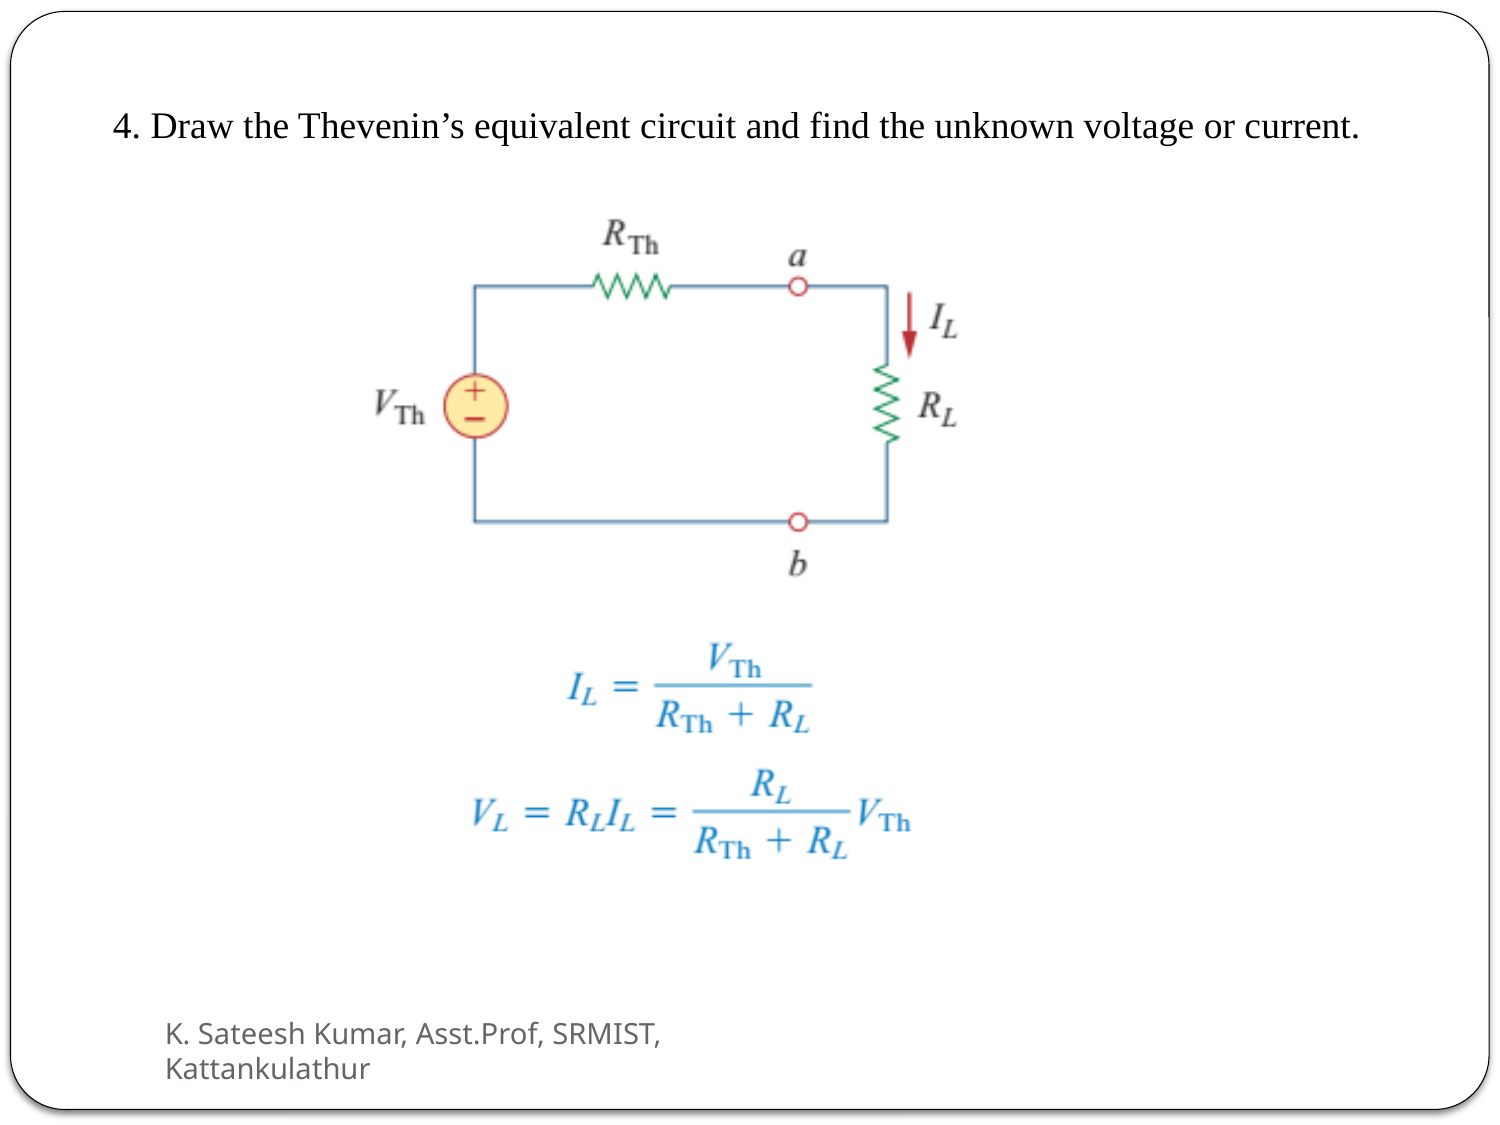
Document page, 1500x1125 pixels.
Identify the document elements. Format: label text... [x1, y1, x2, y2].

footer K. Sateesh Kumar, Asst.Prof, SRMIST, Kattankulathur [150, 1012, 800, 1088]
picture [351, 198, 985, 581]
picture [433, 609, 946, 880]
text_box 4. Draw the Thevenin’s equivalent circuit and find the unknown voltage or current. [98, 93, 1377, 154]
